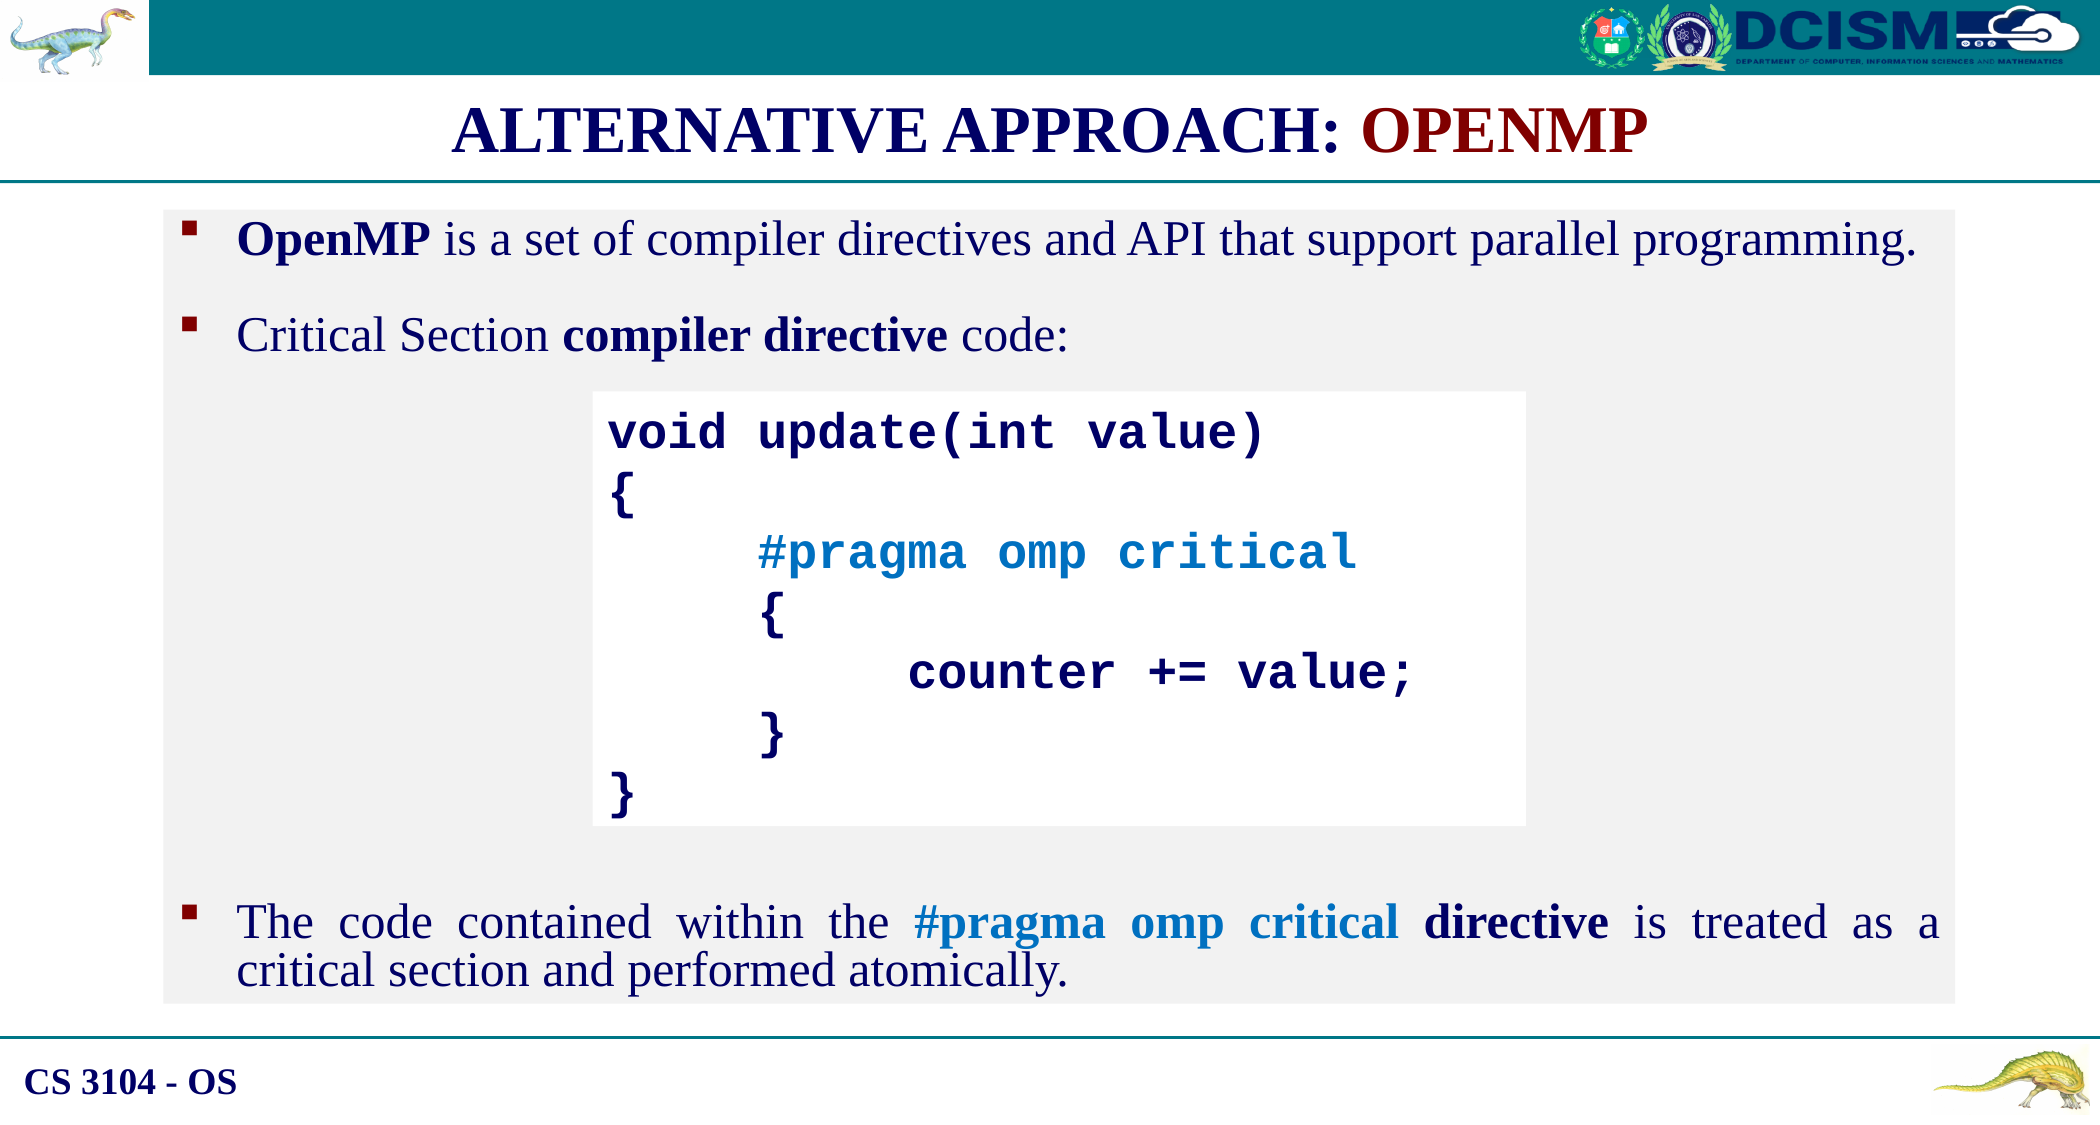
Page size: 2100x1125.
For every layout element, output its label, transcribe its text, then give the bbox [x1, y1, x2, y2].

text_box ALTERNATIVE APPROACH: OPENMP [16, 78, 2084, 173]
text_box OpenMP is a set of compiler directives and API that support parallel programming. Critical Section compiler directive code: The code contained within the #pragma omp critical directive is treated as a critical section and performed atomically. [163, 209, 1956, 1004]
picture [1931, 1044, 2090, 1115]
picture [1572, 0, 2094, 76]
text_box void update(int value) { #pragma omp critical { counter += value; } } [592, 391, 1526, 827]
picture [0, 0, 149, 82]
